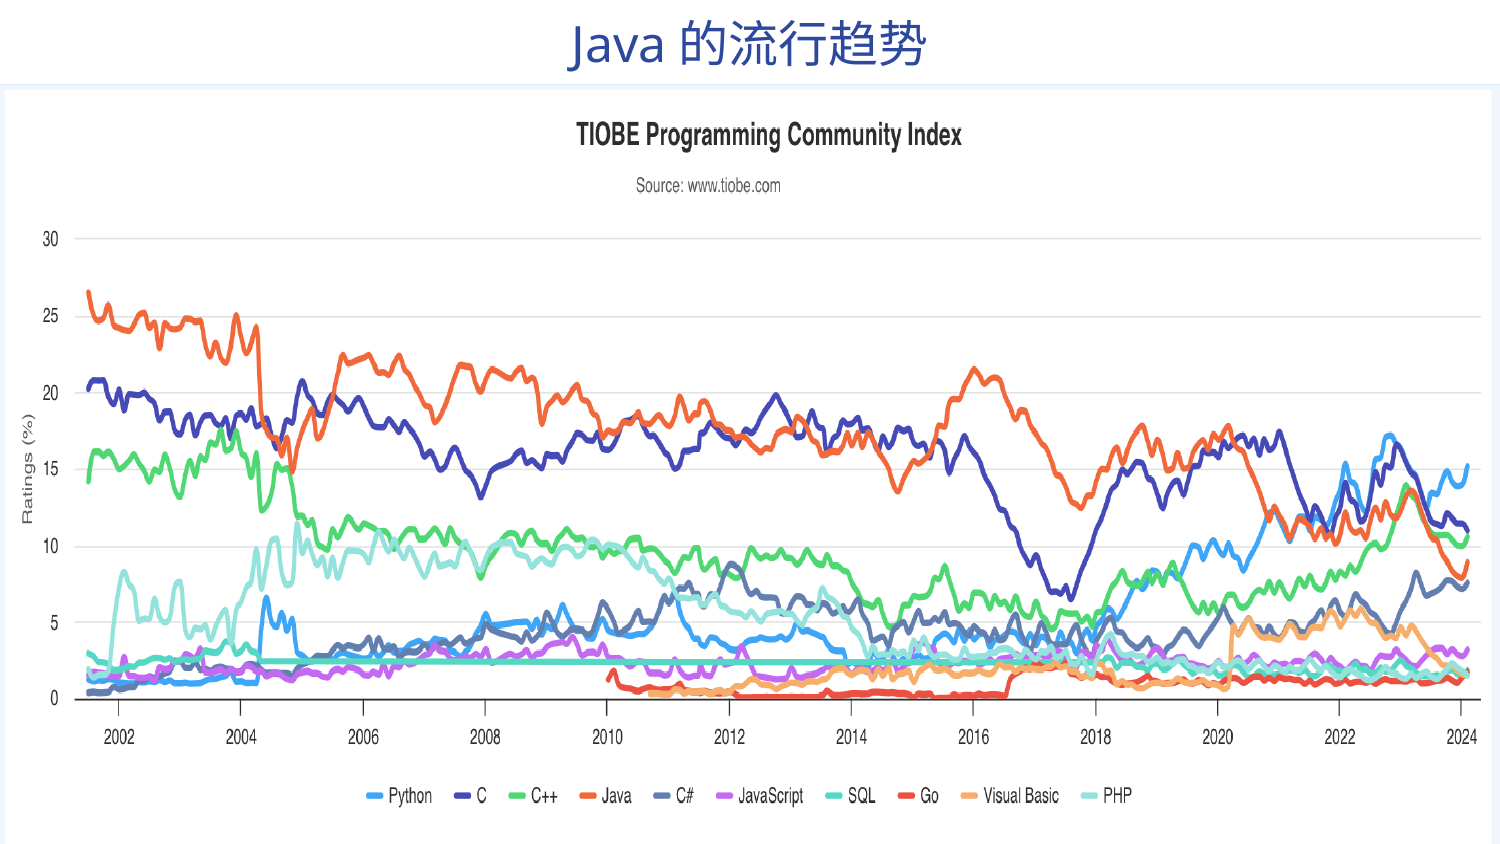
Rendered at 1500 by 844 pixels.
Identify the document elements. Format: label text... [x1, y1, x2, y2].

text_box Java的流行趋势 [0, 0, 1500, 84]
picture [0, 85, 1500, 844]
